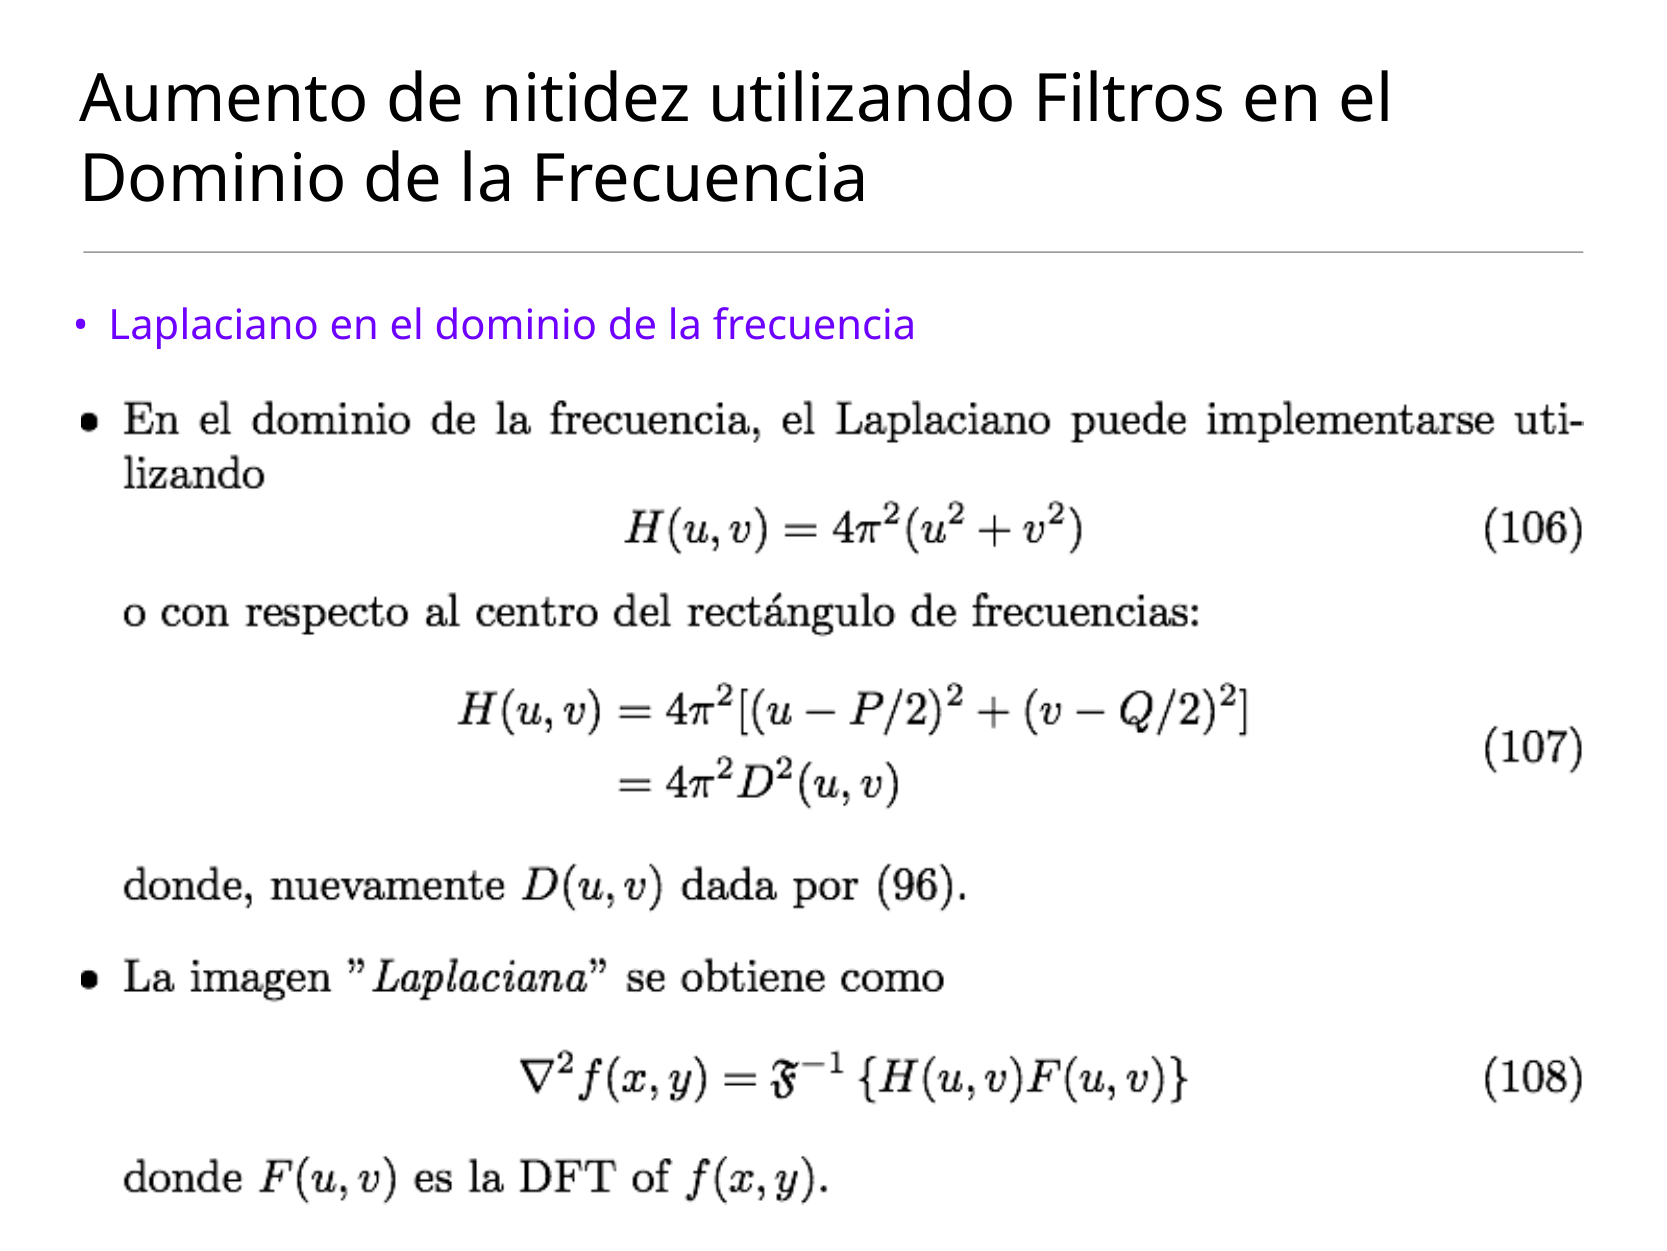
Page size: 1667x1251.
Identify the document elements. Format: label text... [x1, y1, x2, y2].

picture [80, 399, 1584, 1205]
title Aumento de nitidez utilizando Filtros en el Dominio de la Frecuencia [72, 41, 1595, 222]
text_box Laplaciano en el dominio de la frecuencia [72, 297, 1594, 1140]
